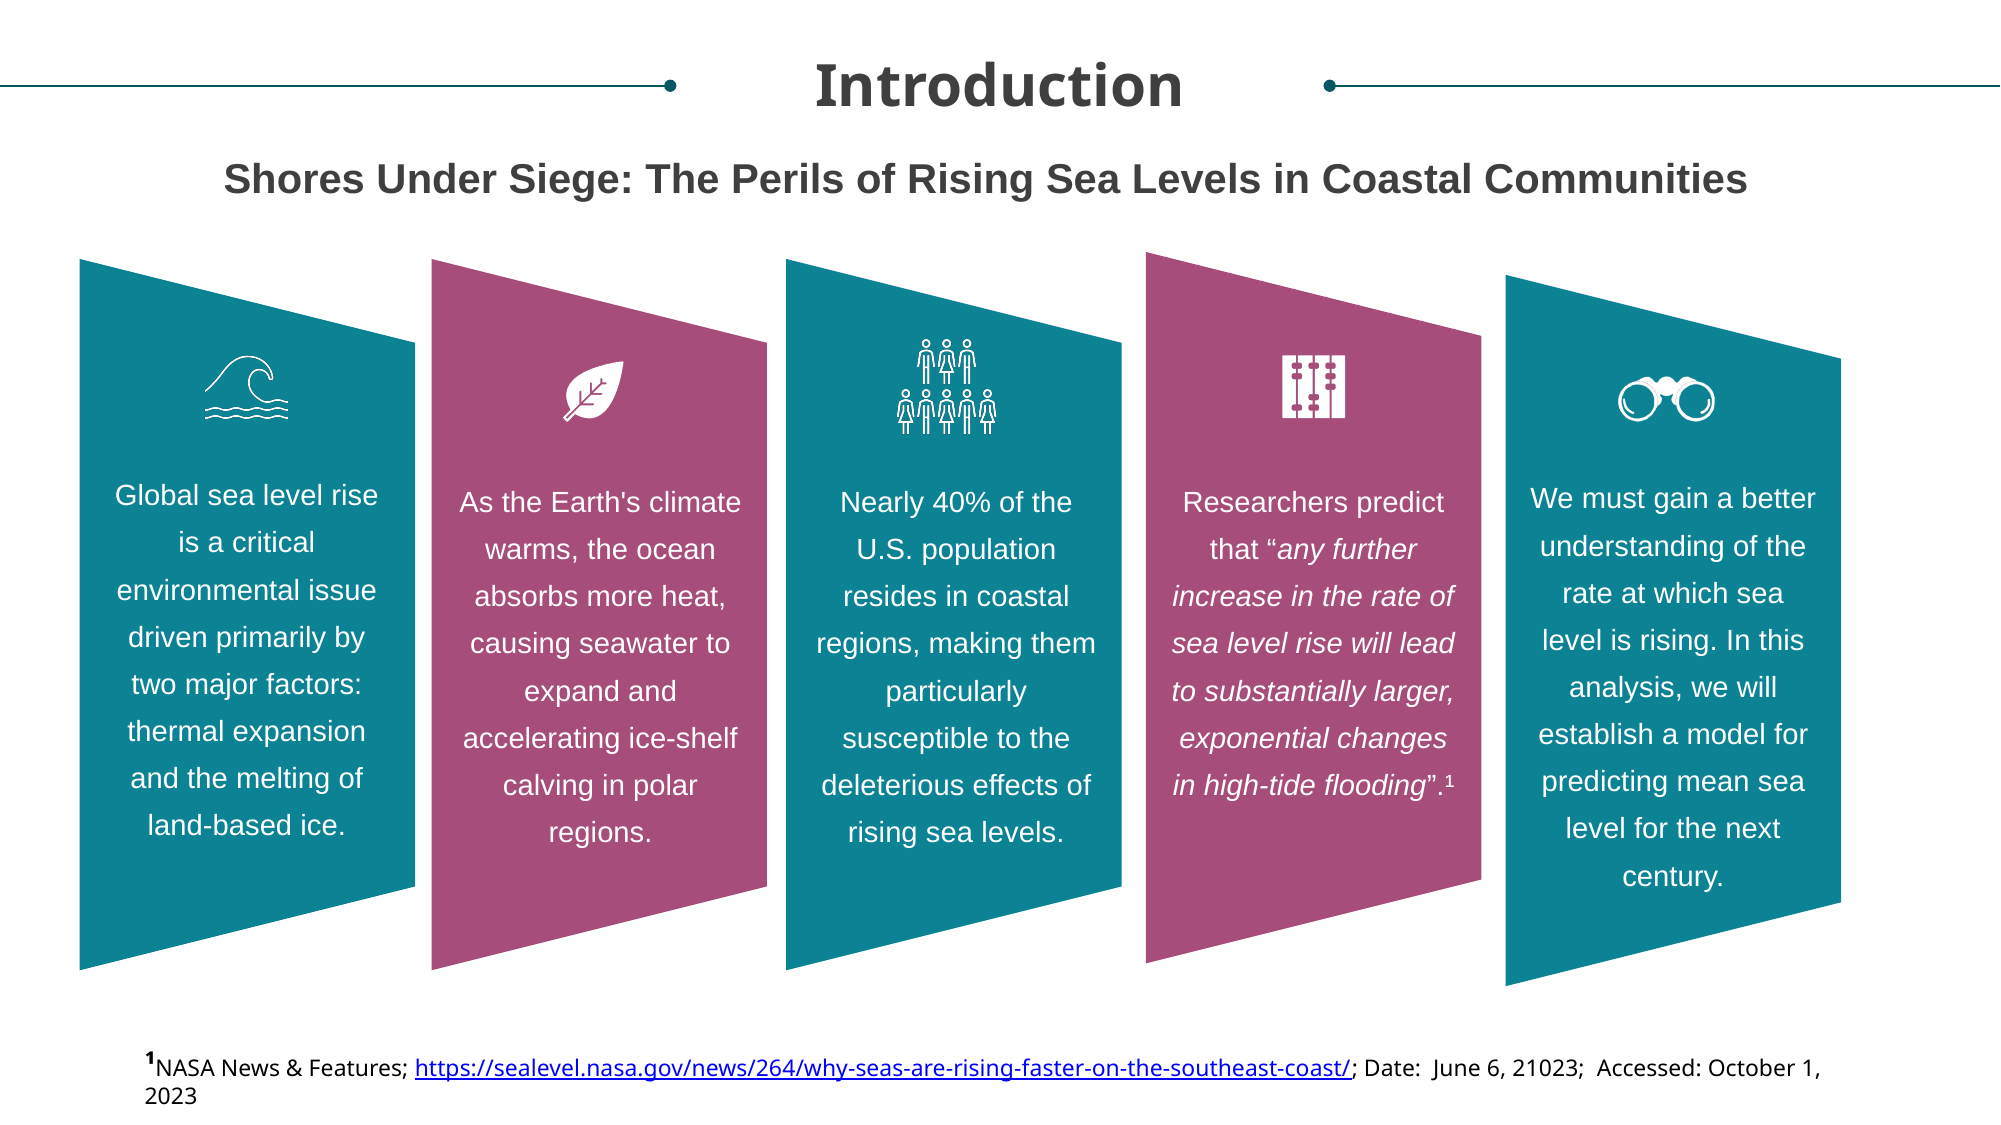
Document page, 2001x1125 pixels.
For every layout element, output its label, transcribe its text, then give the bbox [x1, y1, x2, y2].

text_box [786, 258, 1122, 971]
text_box [1505, 274, 1842, 987]
text_box [79, 258, 416, 971]
text_box [431, 258, 767, 971]
text_box ¹NASA News & Features; https://sealevel.nasa.gov/news/264/why-seas-are-rising-faster-on-the-southeast-coast/; Date: June 6, 21023; Accessed: October 1, 2023 [129, 1031, 1872, 1084]
picture [199, 339, 295, 435]
text_box As the Earth's climate warms, the ocean absorbs more heat, causing seawater to expand and accelerating ice-shelf calving in polar regions. [456, 471, 745, 849]
text_box [1145, 252, 1482, 964]
picture [891, 332, 1001, 441]
text_box Global sea level rise is a critical environmental issue driven primarily by two major factors: thermal expansion and the melting of land-based ice. [103, 464, 391, 890]
text_box [563, 361, 624, 422]
text_box Researchers predict that “any further increase in the rate of sea level rise will lead to substantially larger, exponential changes in high-tide flooding”.¹ [1170, 471, 1458, 802]
picture [1613, 366, 1722, 435]
text_box We must gain a better understanding of the rate at which sea level is rising. In this analysis, we will establish a model for predicting mean sea level for the next century. [1529, 467, 1818, 914]
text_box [1281, 355, 1346, 419]
text_box Shores Under Siege: The Perils of Rising Sea Levels in Coastal Communities [188, 140, 1784, 201]
text_box Introduction [37, 56, 1963, 120]
text_box Nearly 40% of the U.S. population resides in coastal regions, making them particularly susceptible to the deleterious effects of rising sea levels. [812, 471, 1101, 849]
